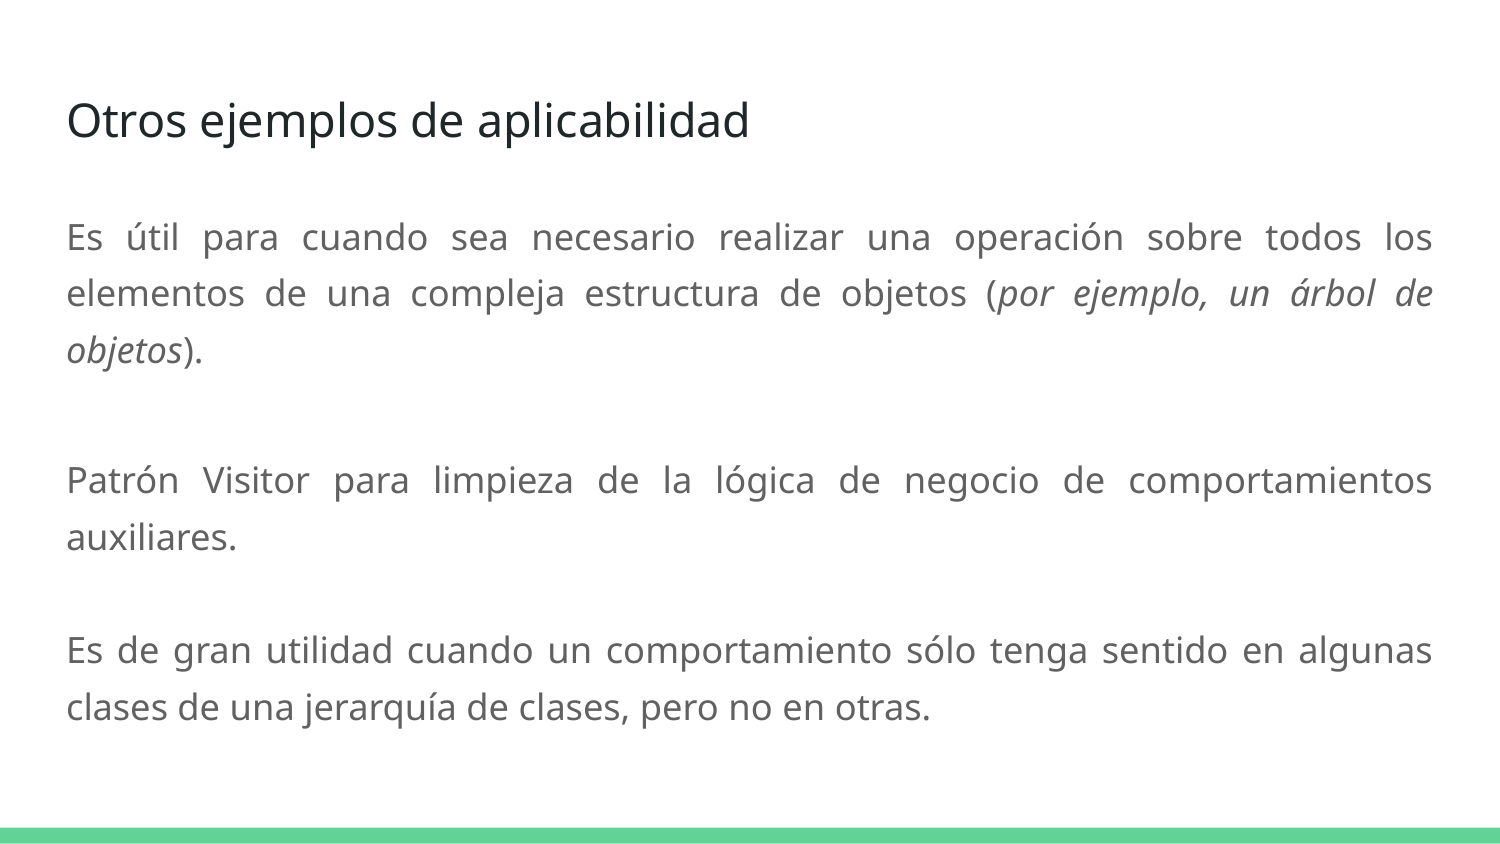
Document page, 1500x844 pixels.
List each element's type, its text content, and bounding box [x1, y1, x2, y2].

list Es útil para cuando sea necesario realizar una operación sobre todos los elementos de una compleja estructura de objetos (por ejemplo, un árbol de objetos). Patrón Visitor para limpieza de la lógica de negocio de comportamientos auxiliares. Es de gran utilidad cuando un comportamiento sólo tenga sentido en algunas clases de una jerarquía de clases, pero no en otras. [51, 189, 1449, 750]
title Otros ejemplos de aplicabilidad [51, 72, 1449, 167]
